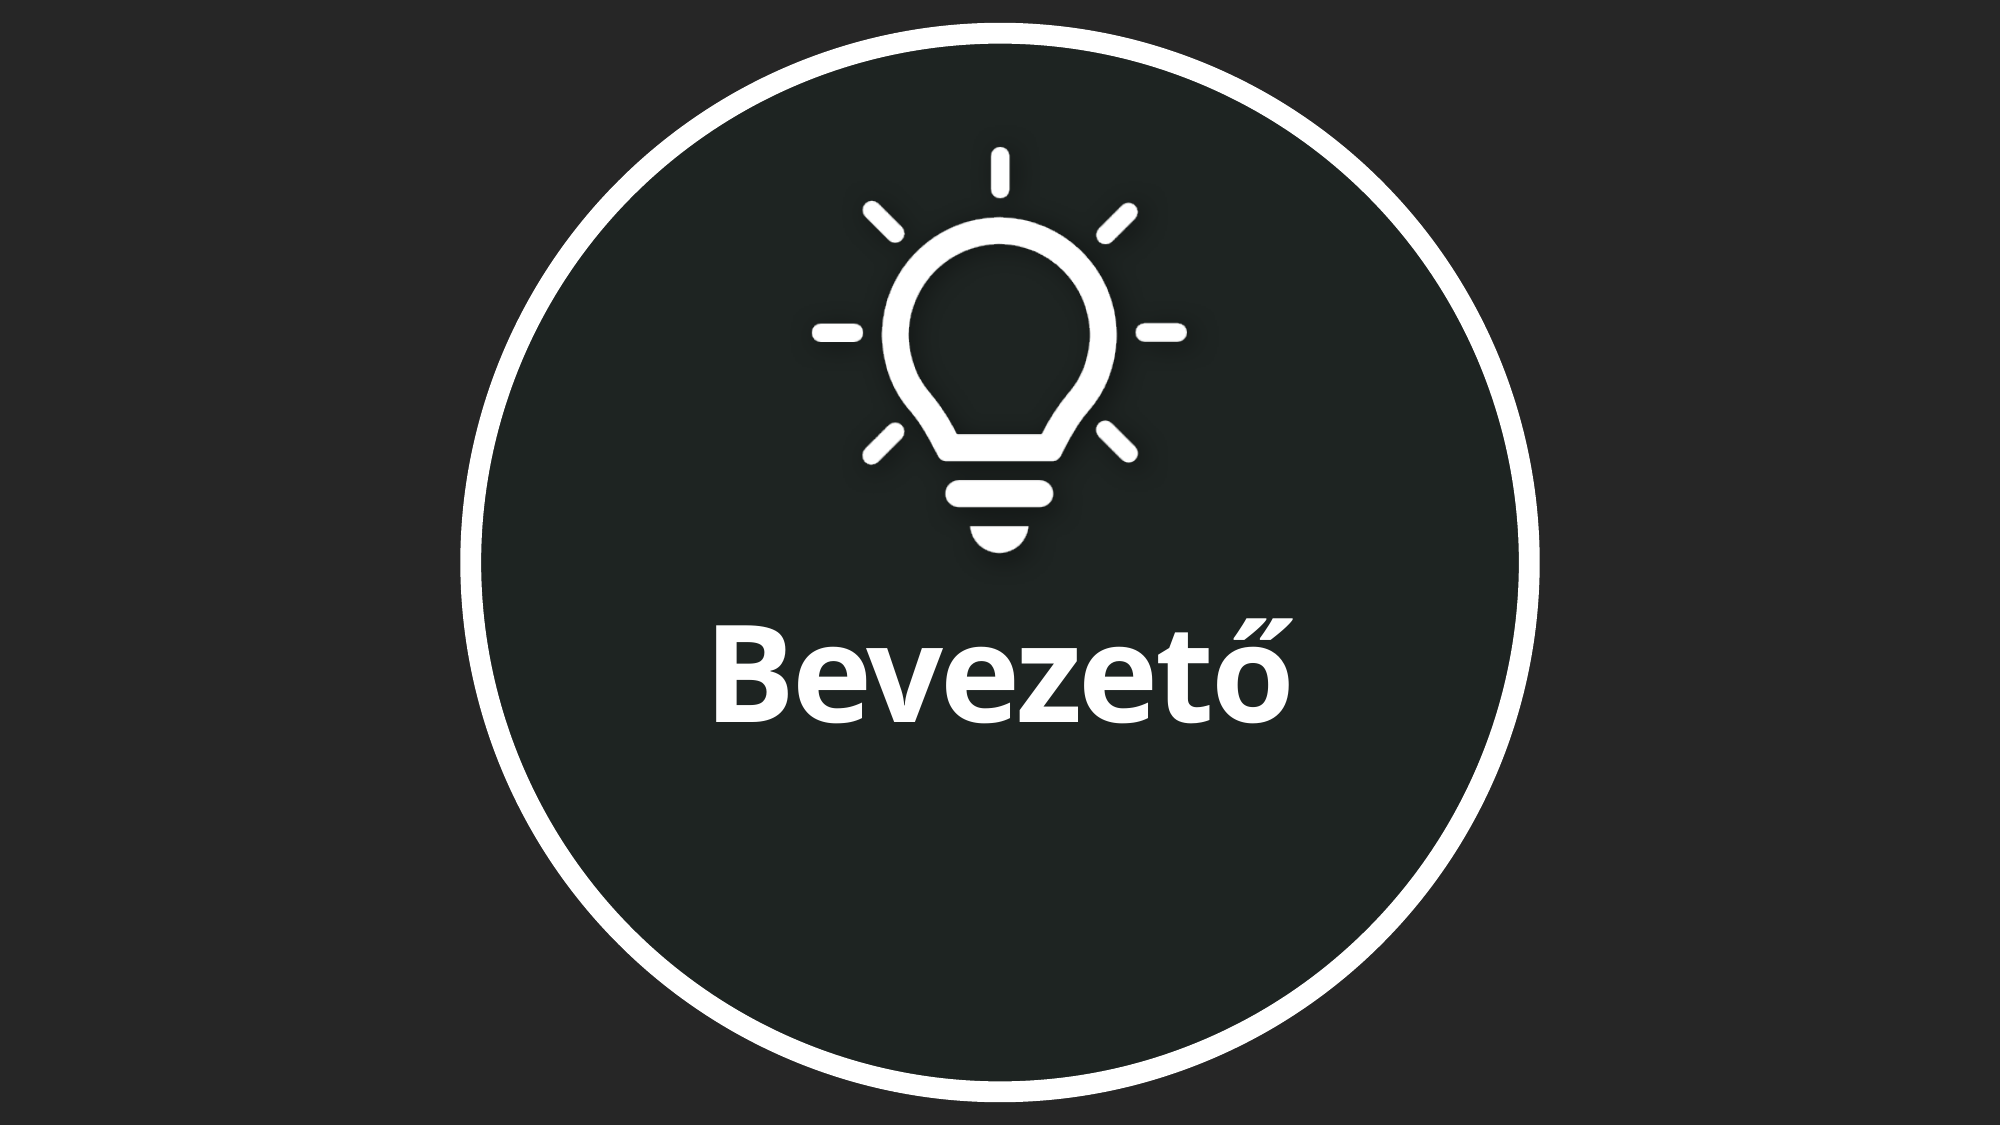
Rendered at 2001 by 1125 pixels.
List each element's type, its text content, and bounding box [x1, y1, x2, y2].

picture [774, 128, 1226, 580]
text_box Bevezető [689, 579, 1311, 757]
text_box [469, 32, 1531, 1093]
